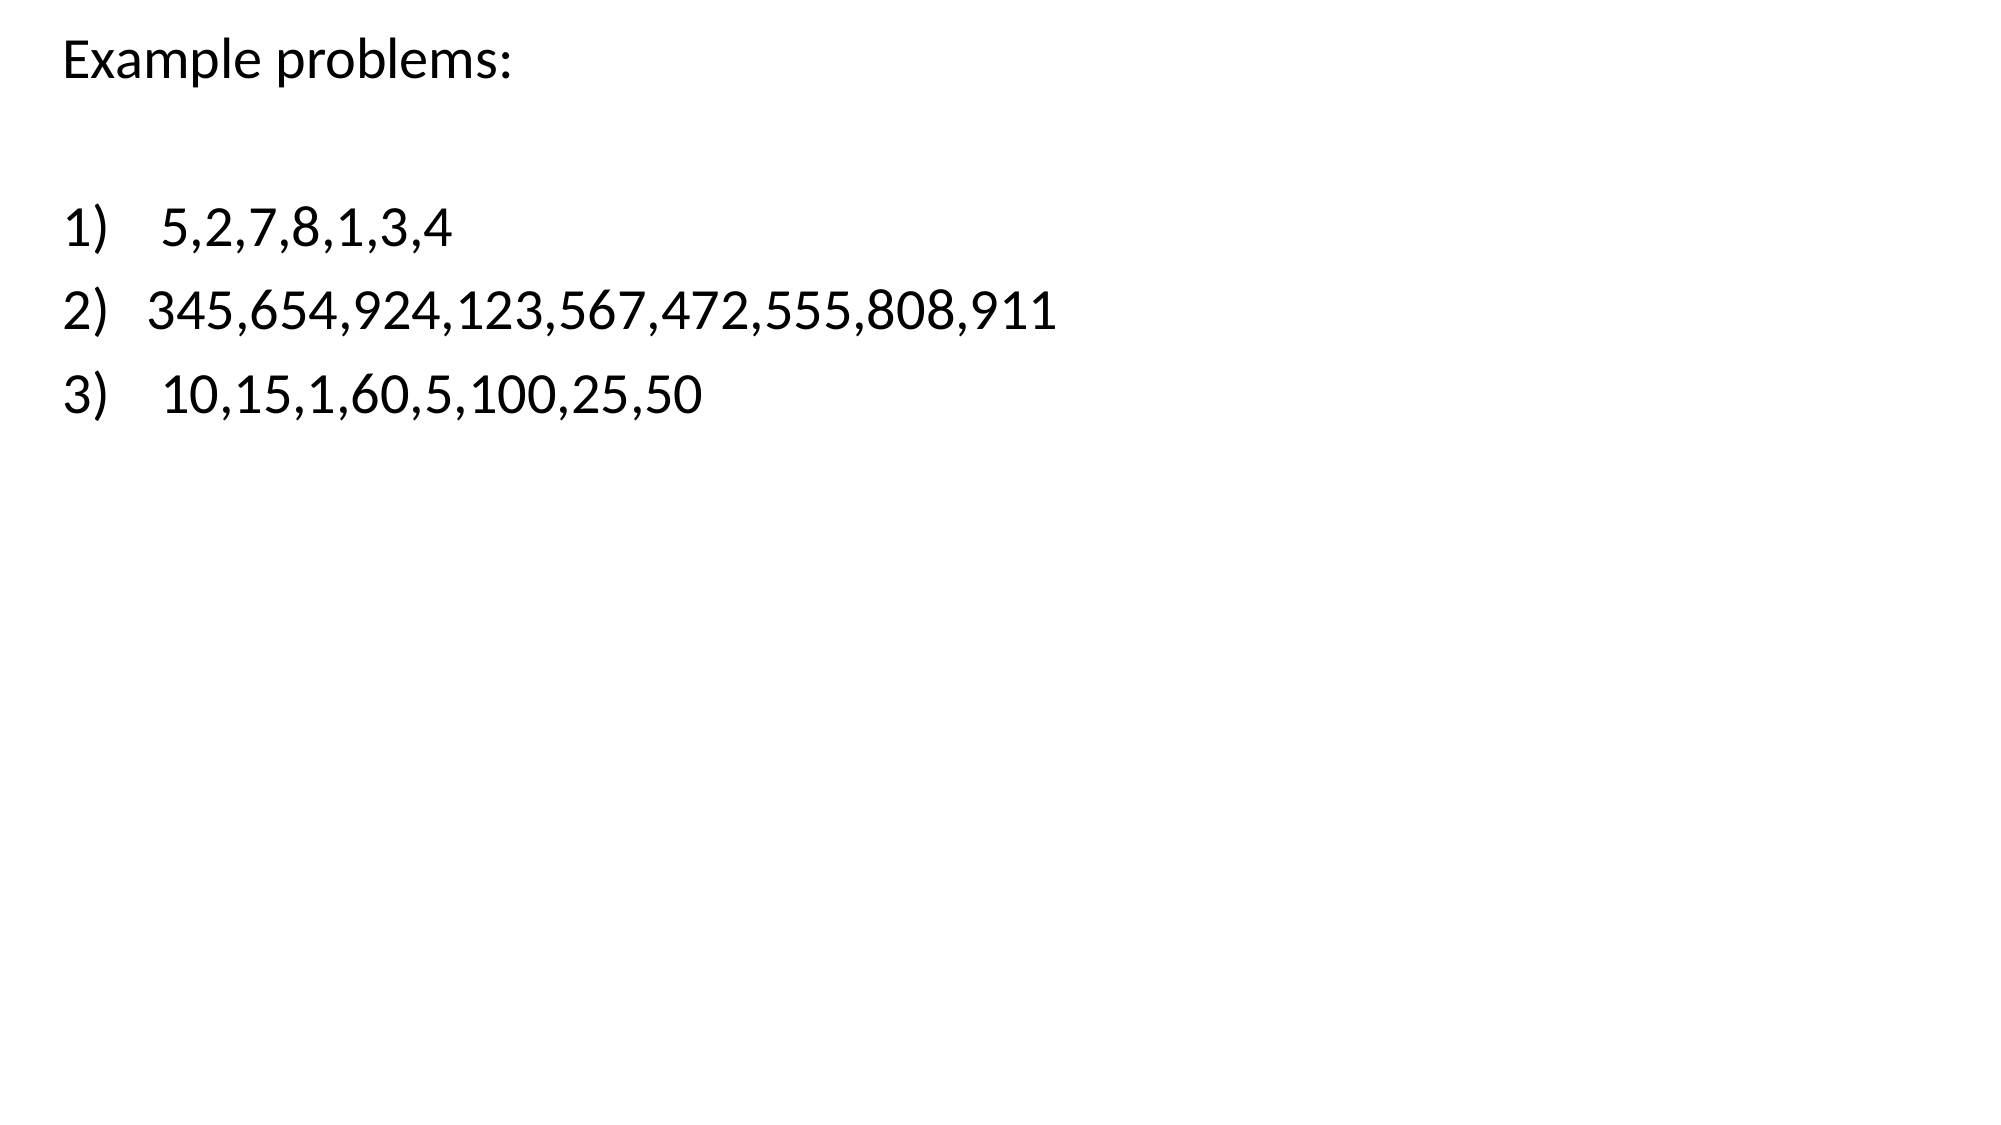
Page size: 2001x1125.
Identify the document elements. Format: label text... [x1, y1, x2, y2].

list Example problems: 5,2,7,8,1,3,4 345,654,924,123,567,472,555,808,911 10,15,1,60,5,100,25,50 [47, 20, 1863, 1014]
